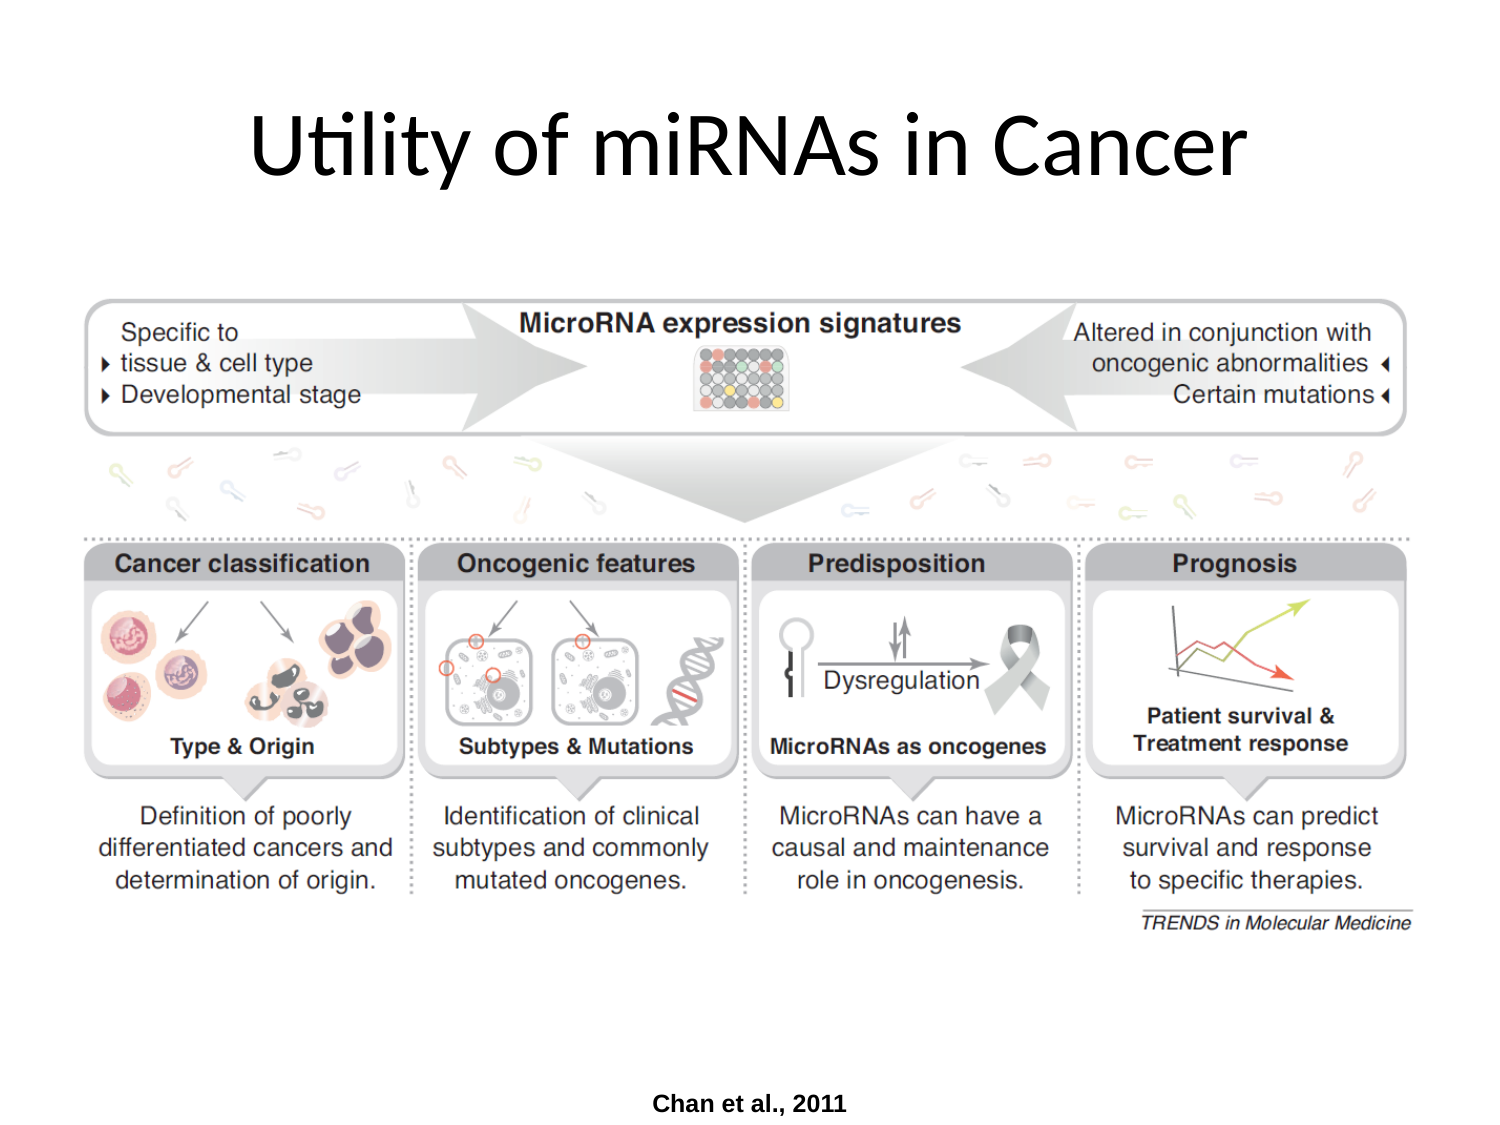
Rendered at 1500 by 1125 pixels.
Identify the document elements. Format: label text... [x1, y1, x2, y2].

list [74, 282, 1426, 941]
text_box Chan et al., 2011 [637, 1079, 863, 1125]
title Utility of miRNAs in Cancer [75, 45, 1425, 233]
